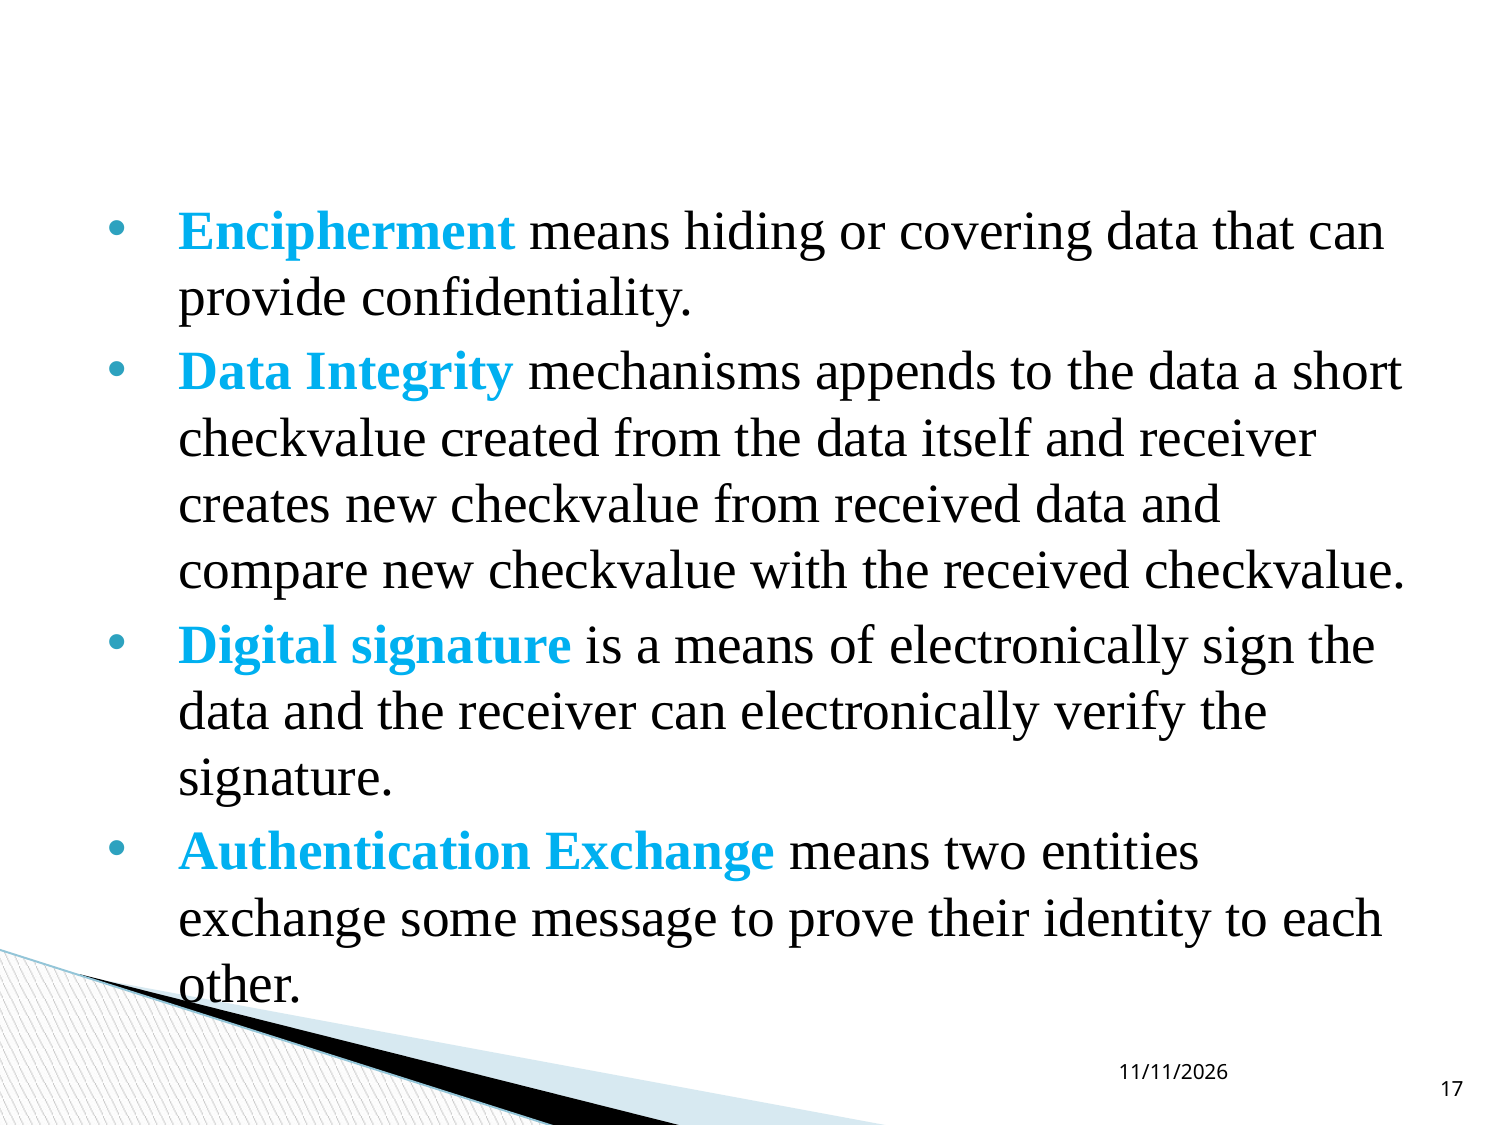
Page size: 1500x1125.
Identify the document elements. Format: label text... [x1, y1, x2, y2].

list Encipherment means hiding or covering data that can provide confidentiality. Data Integrity mechanisms appends to the data a short checkvalue created from the data itself and receiver creates new checkvalue from received data and compare new checkvalue with the received checkvalue. Digital signature is a means of electronically sign the data and the receiver can electronically verify the signature. Authentication Exchange means two entities exchange some message to prove their identity to each other. [75, 112, 1425, 1048]
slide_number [1103, 1051, 1418, 1112]
slide_number 17 [1418, 1051, 1479, 1112]
